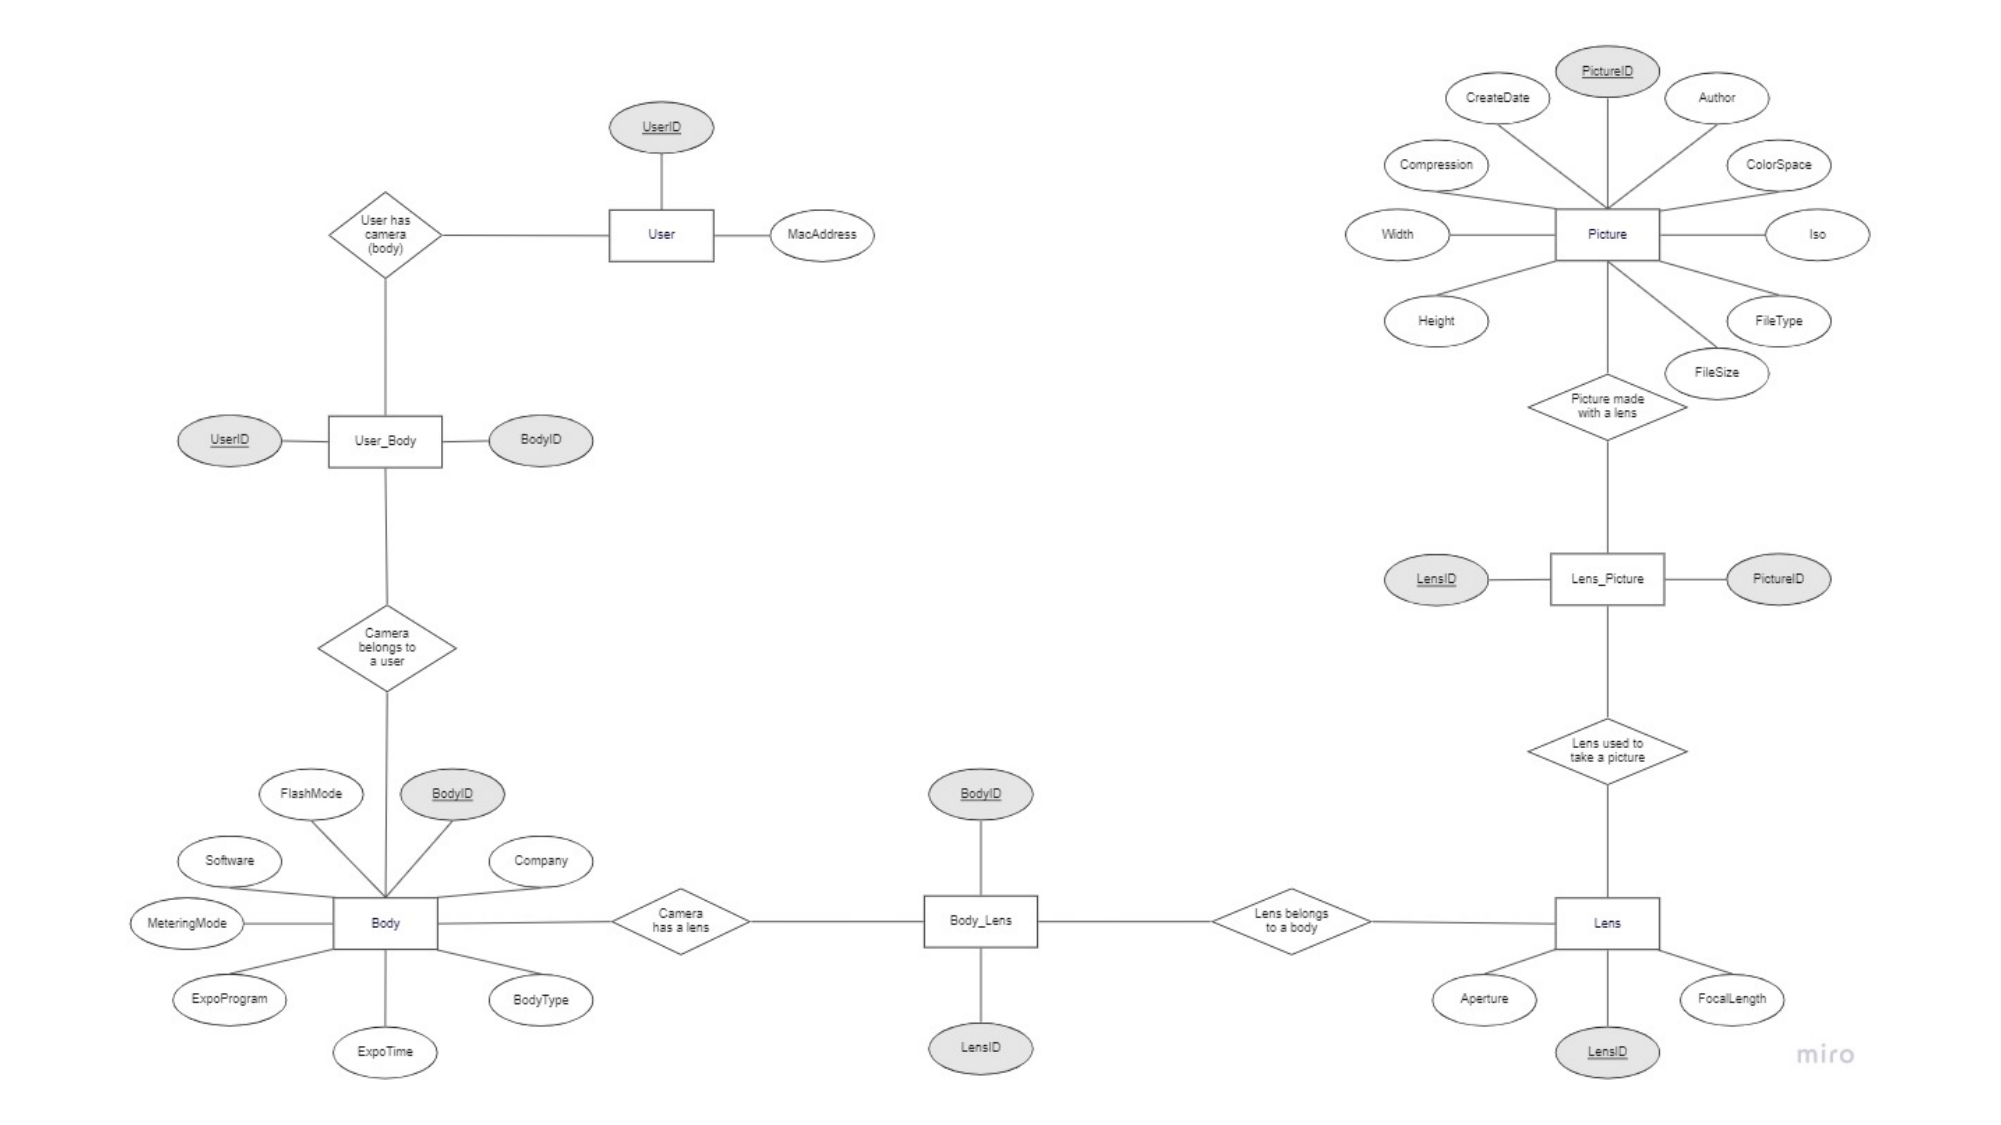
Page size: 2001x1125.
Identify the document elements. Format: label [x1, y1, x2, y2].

picture [104, 20, 1896, 1105]
